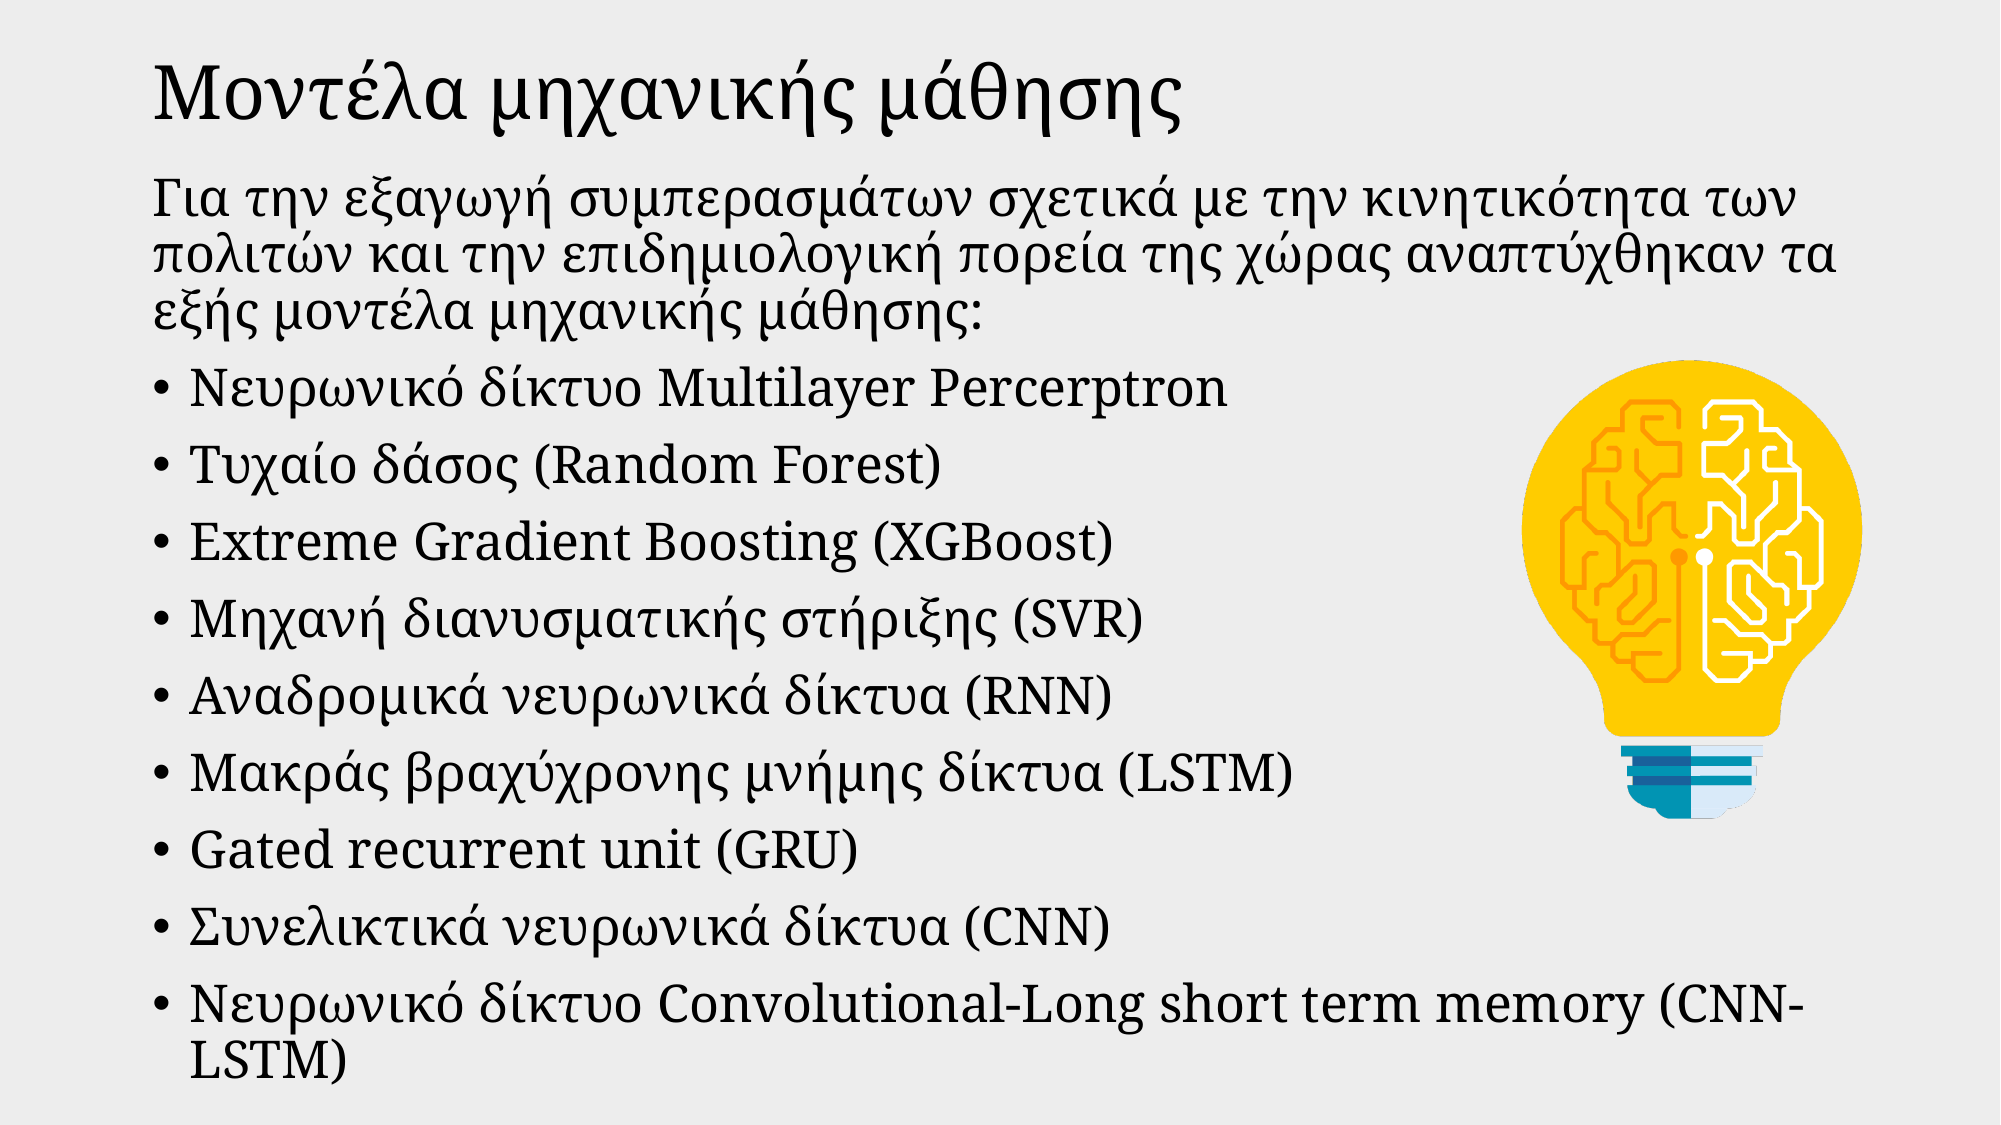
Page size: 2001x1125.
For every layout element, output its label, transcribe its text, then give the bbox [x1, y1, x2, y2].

title Μοντέλα μηχανικής μάθησης [137, 50, 1863, 141]
picture [1520, 359, 1863, 819]
list Για την εξαγωγή συμπερασμάτων σχετικά με την κινητικότητα των πολιτών και την επιδημιολογική πορεία της χώρας αναπτύχθηκαν τα εξής μοντέλα μηχανικής μάθησης: Νευρωνικό δίκτυο Multilayer Percerptron Τυχαίο δάσος (Random Forest) Extreme Gradient Boosting (XGBoost) Μηχανή διανυσματικής στήριξης (SVR) Αναδρομικά νευρωνικά δίκτυα (RNN) Μακράς βραχύχρονης μνήμης δίκτυα (LSTM) Gated recurrent unit (GRU) Συνελικτικά νευρωνικά δίκτυα (CNN) Νευρωνικό δίκτυο Convolutional-Long short term memory (CNN-LSTM) [137, 164, 1863, 1125]
